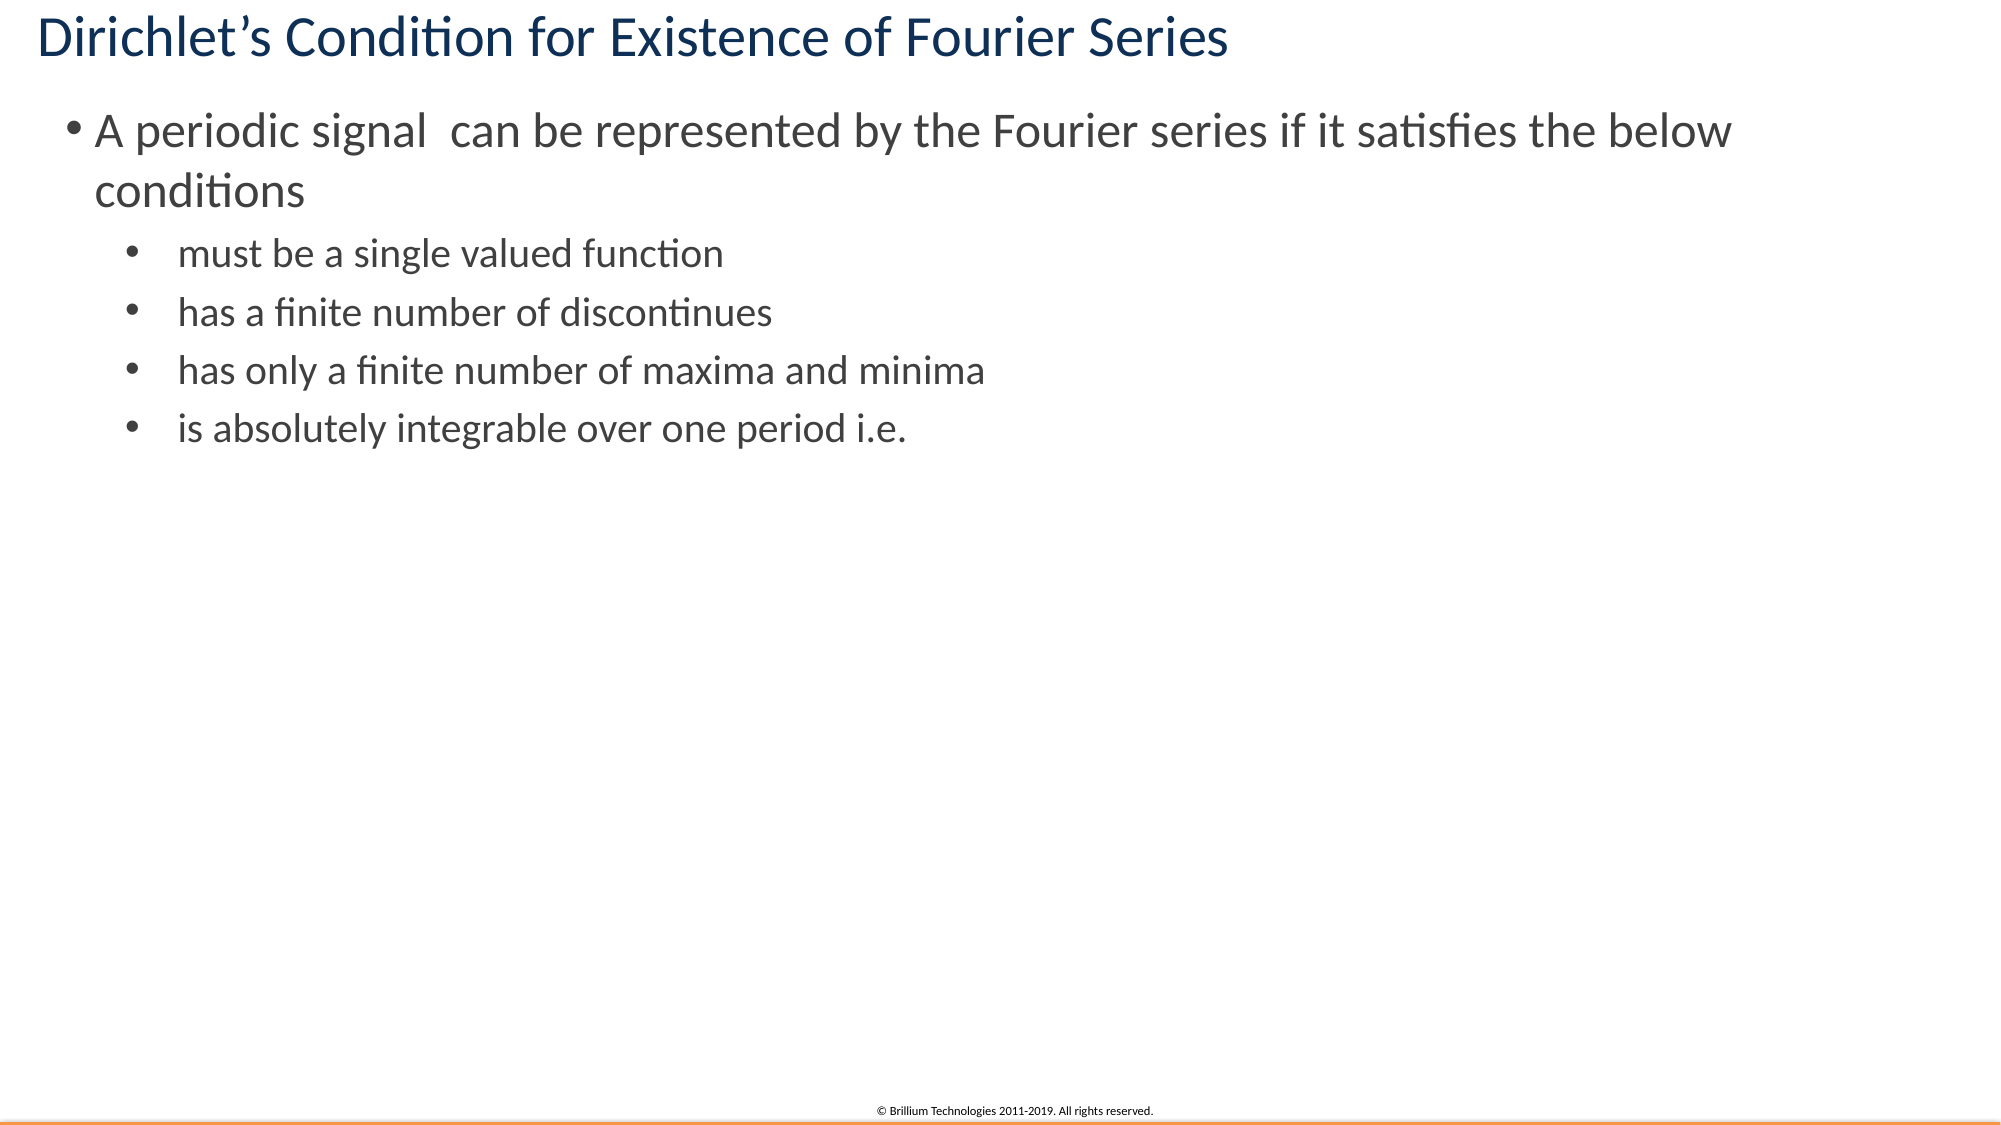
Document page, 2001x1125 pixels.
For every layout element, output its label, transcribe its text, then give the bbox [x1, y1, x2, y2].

title Dirichlet’s Condition for Existence of Fourier Series [22, 0, 1900, 66]
